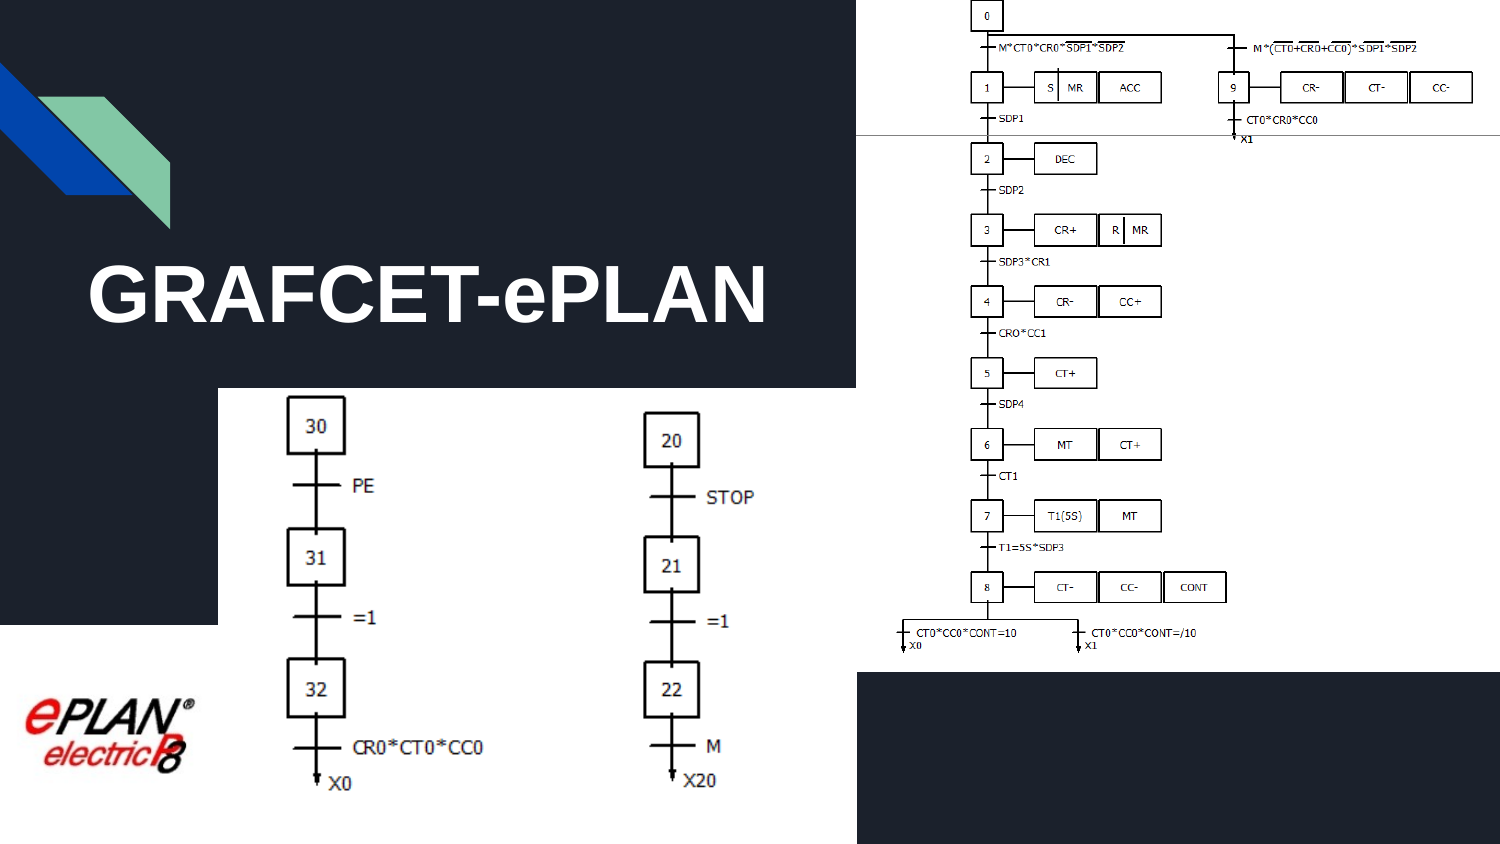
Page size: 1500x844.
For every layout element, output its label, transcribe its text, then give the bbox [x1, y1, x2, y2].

picture [0, 0, 1500, 844]
text_box GRAFCET-ePLAN [36, 233, 820, 356]
